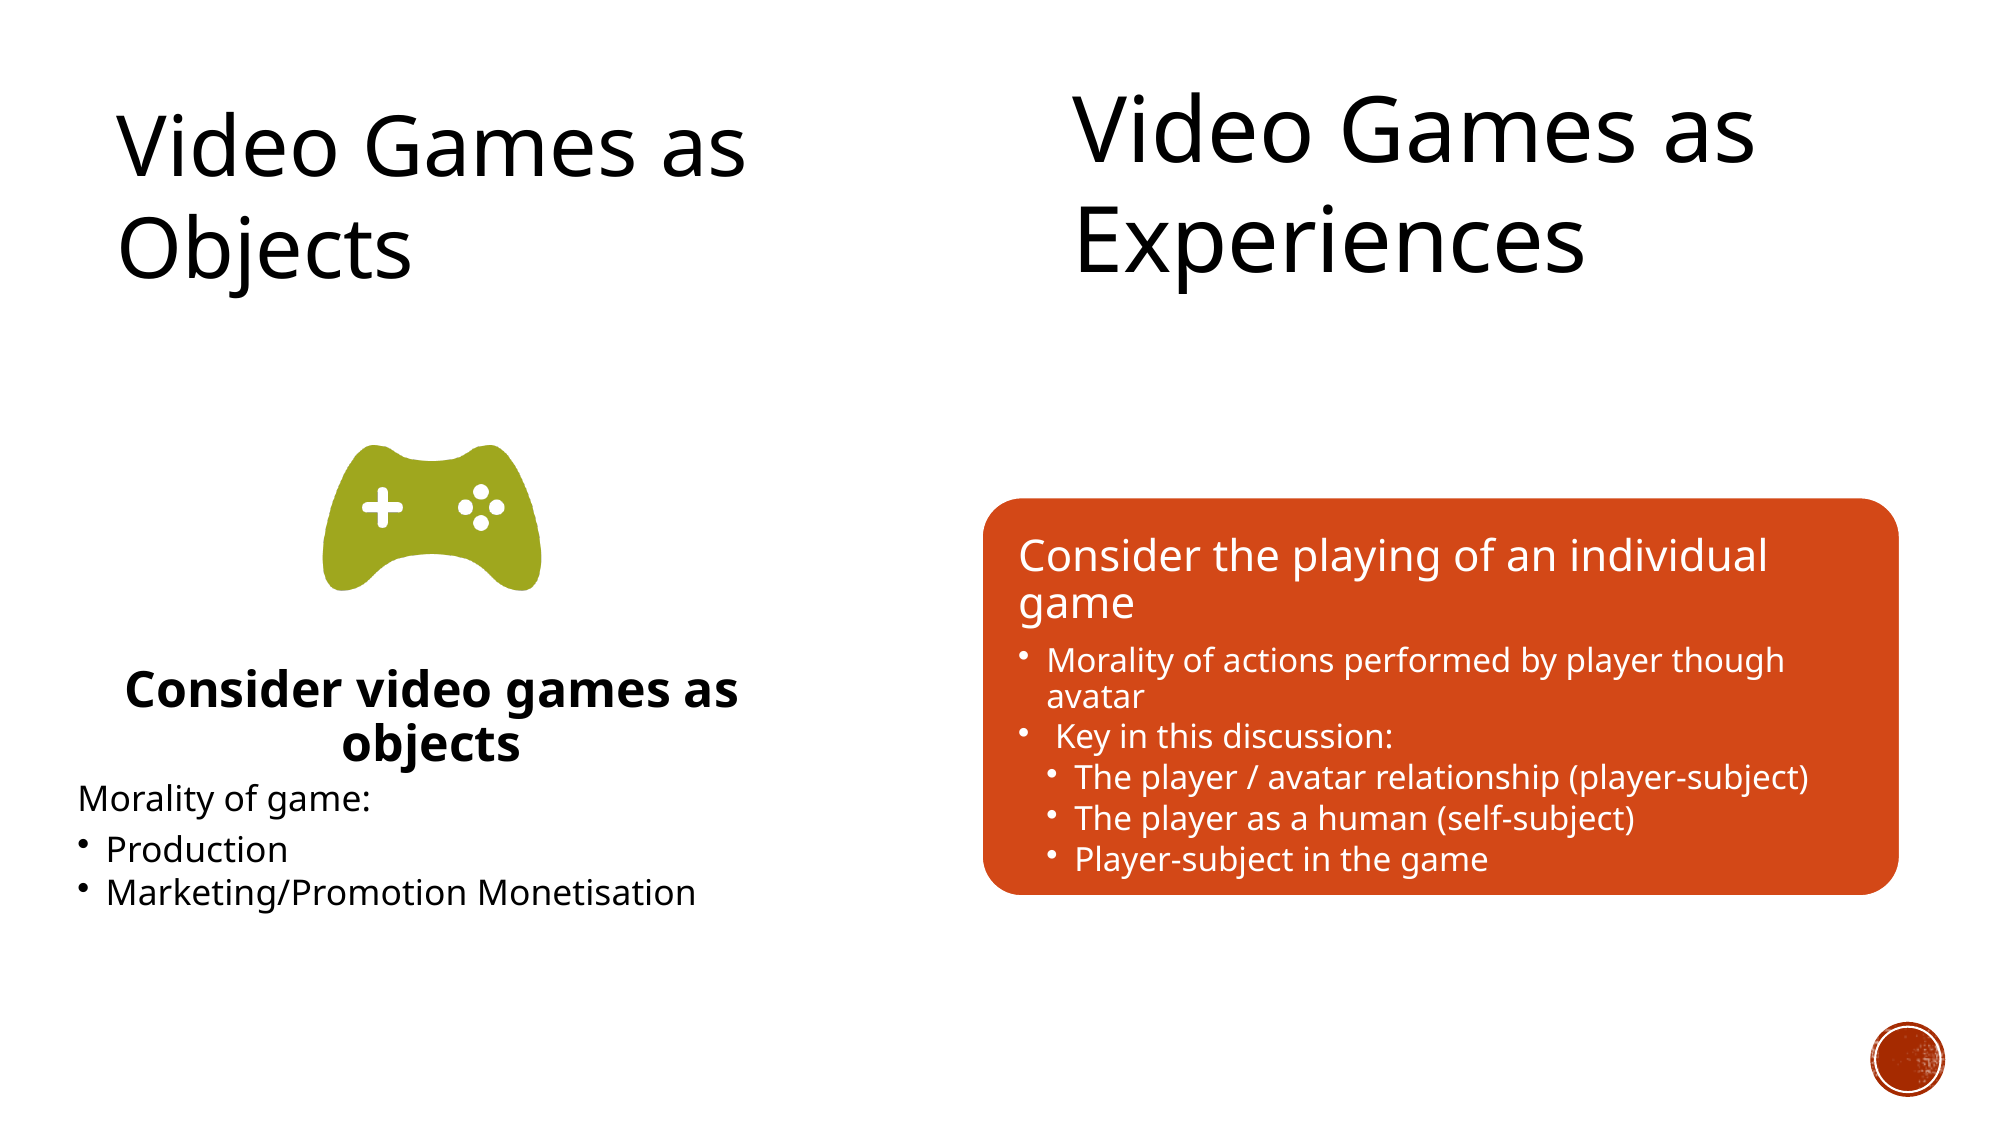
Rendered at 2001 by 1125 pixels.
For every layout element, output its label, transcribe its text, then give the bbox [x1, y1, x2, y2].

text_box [71, 305, 794, 1005]
text_box Video Games as Objects [99, 84, 828, 303]
text_box Video Games as Experiences [1055, 38, 1937, 298]
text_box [985, 301, 1897, 1094]
